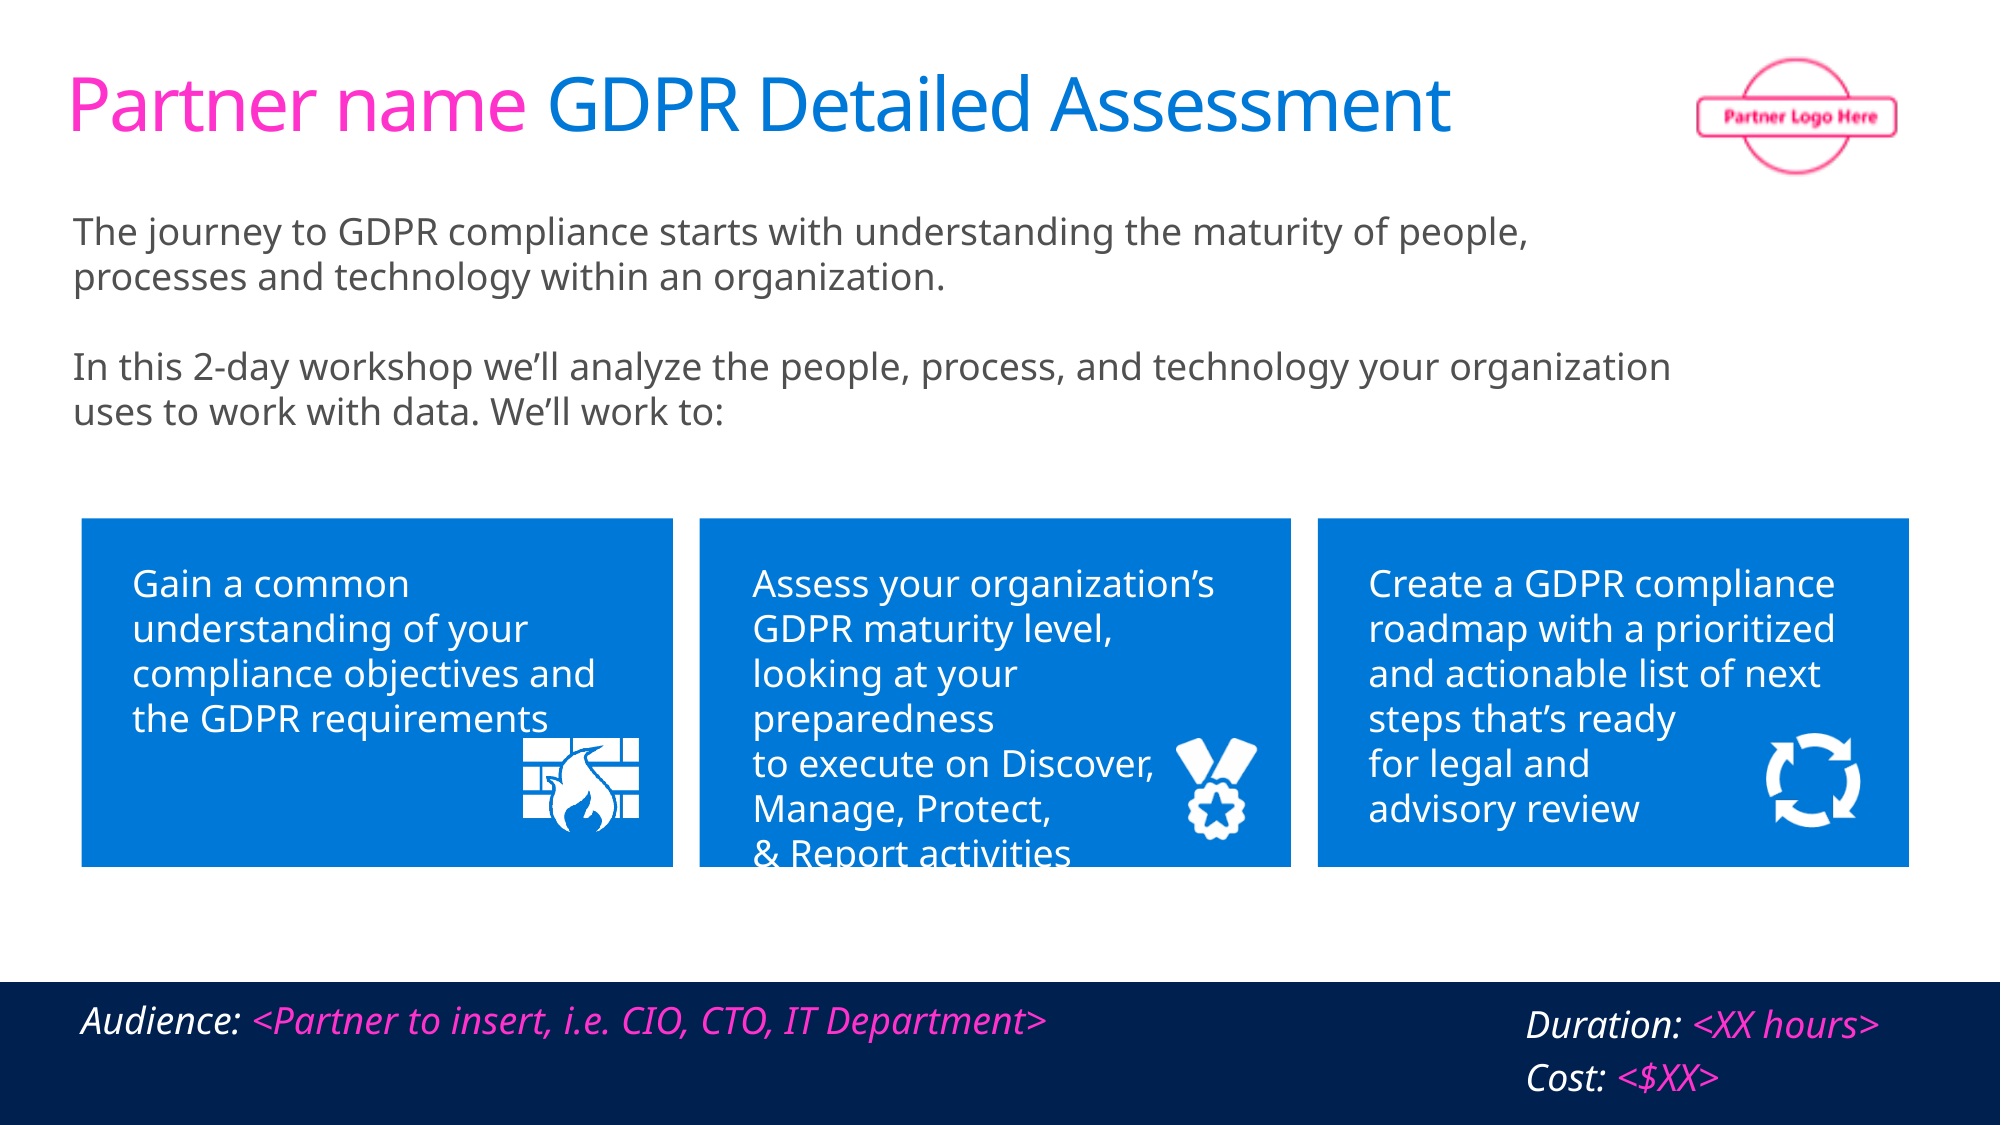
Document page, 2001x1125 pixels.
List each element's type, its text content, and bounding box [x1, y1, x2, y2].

text_box The journey to GDPR compliance starts with understanding the maturity of people, processes and technology within an organization. In this 2-day workshop we’ll analyze the people, process, and technology your organization uses to work with data. We’ll work to: [58, 200, 1874, 440]
text_box Assess your organization’s GDPR maturity level, looking at your preparedness to execute on Discover, Manage, Protect, & Report activities [737, 552, 1259, 883]
text_box [1317, 518, 1910, 868]
picture [522, 738, 639, 832]
text_box [0, 981, 2000, 1125]
text_box Create a GDPR compliance roadmap with a prioritized and actionable list of next steps that’s ready for legal and advisory review [1353, 552, 1875, 838]
text_box Audience: <Partner to insert, i.e. CIO, CTO, IT Department> [51, 982, 1097, 1064]
picture [1175, 738, 1259, 841]
text_box Gain a common understanding of your compliance objectives and the GDPR requirements [117, 552, 639, 748]
picture [1766, 732, 1862, 828]
text_box [81, 518, 674, 868]
text_box [699, 518, 1292, 868]
text_box Partner name GDPR Detailed Assessment [51, 59, 1694, 156]
picture [1694, 48, 1913, 184]
text_box Duration: <XX hours> Cost: <$XX> [1495, 982, 1959, 1124]
